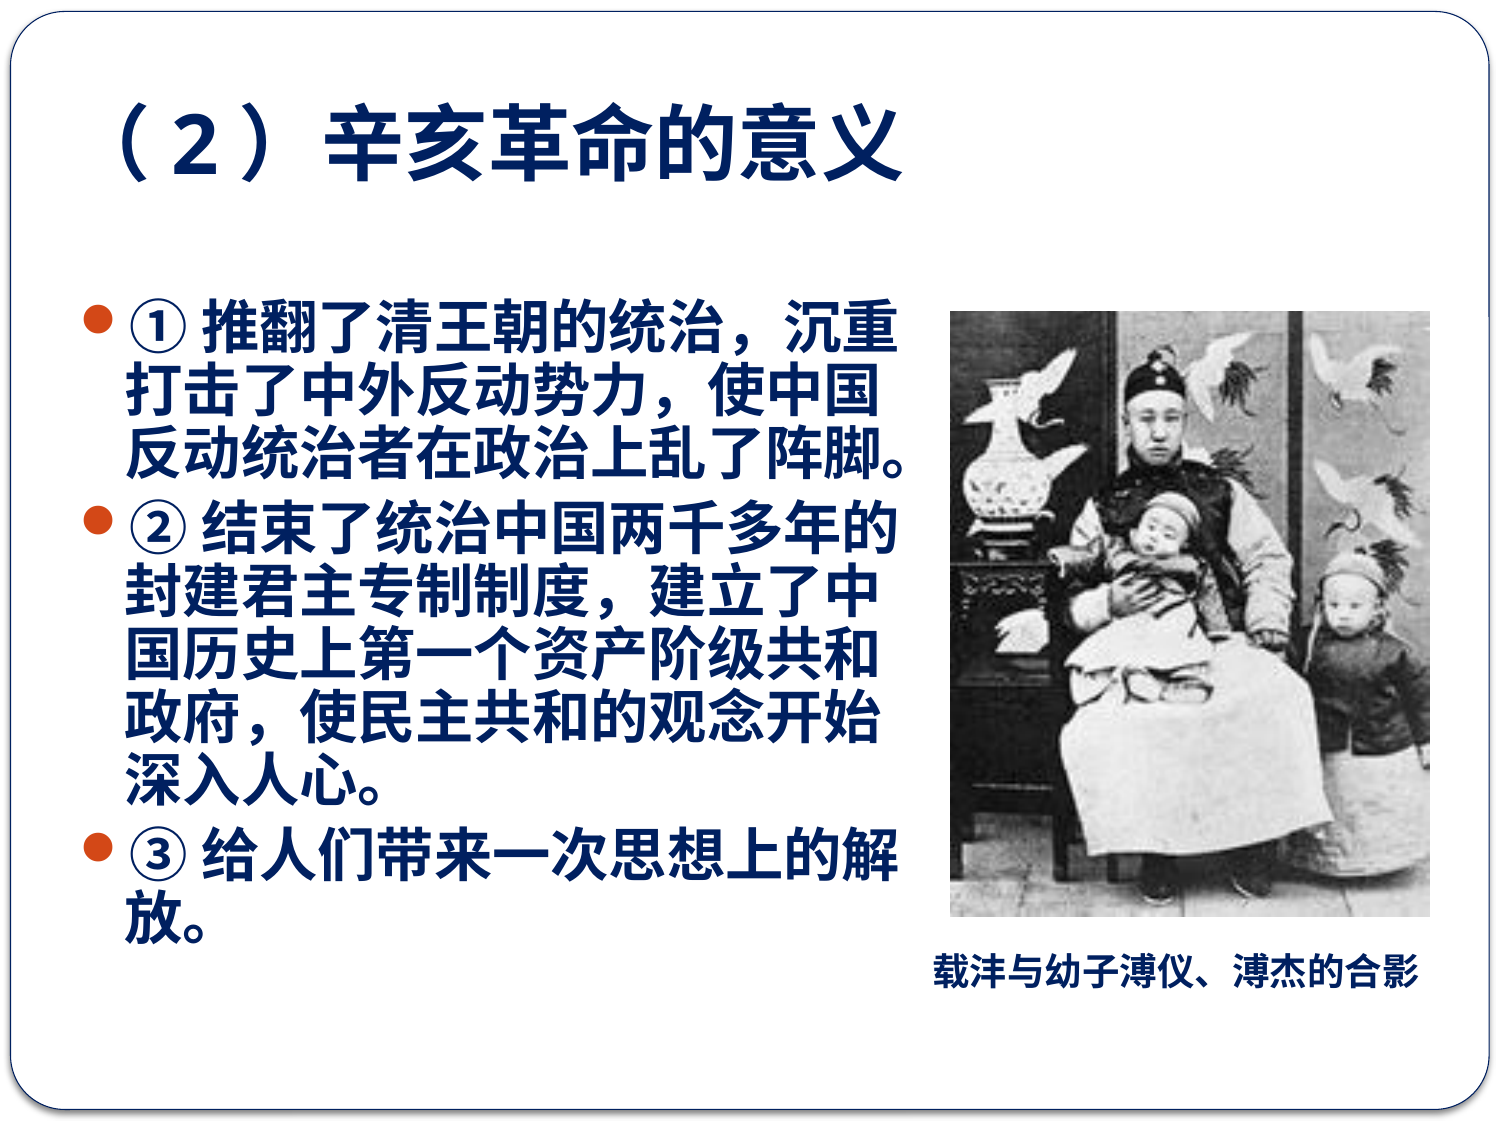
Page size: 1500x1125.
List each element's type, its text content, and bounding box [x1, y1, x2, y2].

picture [950, 311, 1430, 918]
text_box [601, 328, 899, 797]
list ①推翻了清王朝的统治，沉重打击了中外反动势力，使中国反动统治者在政治上乱了阵脚。 ②结束了统治中国两千多年的封建君主专制制度，建立了中国历史上第一个资产阶级共和政府，使民主共和的观念开始深入人心。 ③给人们带来一次思想上的解放。 [64, 290, 916, 988]
title （2）辛亥革命的意义 [53, 19, 1390, 207]
text_box 载沣与幼子溥仪、溥杰的合影 [917, 940, 1435, 1001]
